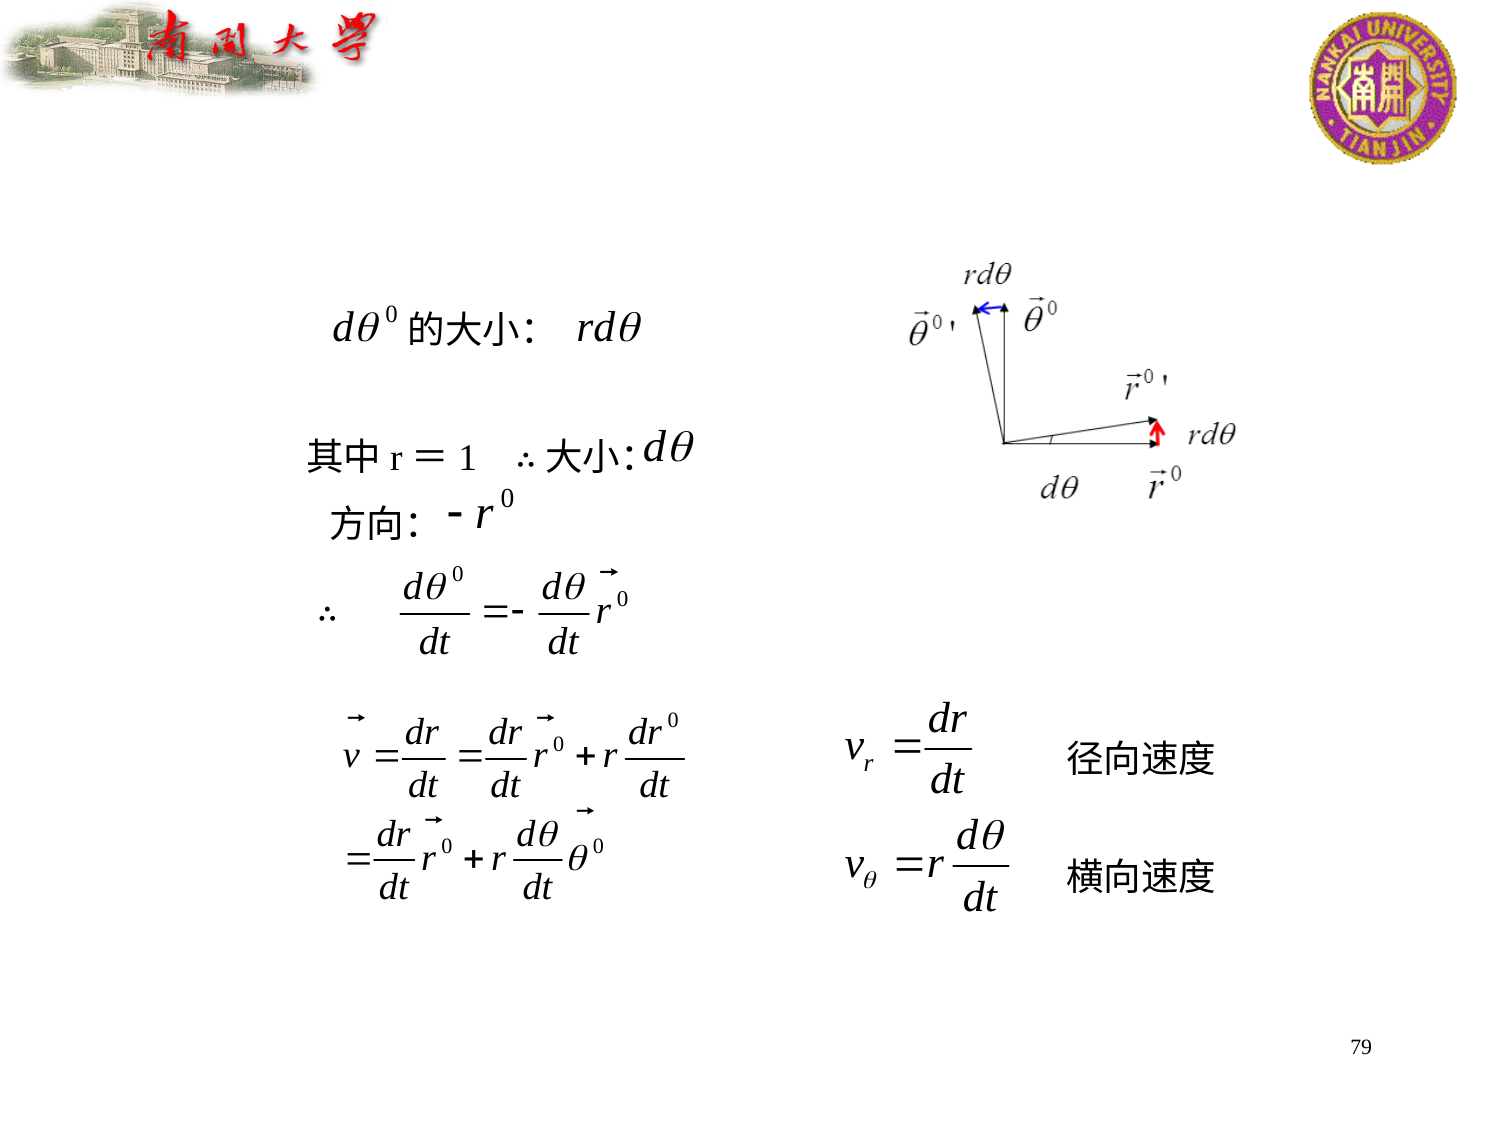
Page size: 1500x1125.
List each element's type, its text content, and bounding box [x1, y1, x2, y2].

picture [891, 243, 1256, 508]
picture [1262, 0, 1500, 178]
picture [635, 419, 706, 473]
picture [393, 555, 637, 663]
picture [337, 700, 693, 910]
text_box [325, 294, 405, 353]
text_box ∴ [301, 580, 353, 640]
picture [0, 0, 388, 100]
picture [569, 301, 651, 353]
text_box 其中r＝1 ∴大小： 方向： [271, 402, 693, 553]
text_box 的大小： [406, 298, 573, 359]
picture [838, 688, 1019, 922]
slide_number 79 [1074, 1024, 1388, 1101]
text_box 径向速度 [1051, 727, 1231, 788]
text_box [440, 477, 524, 538]
text_box 横向速度 [1051, 845, 1231, 906]
